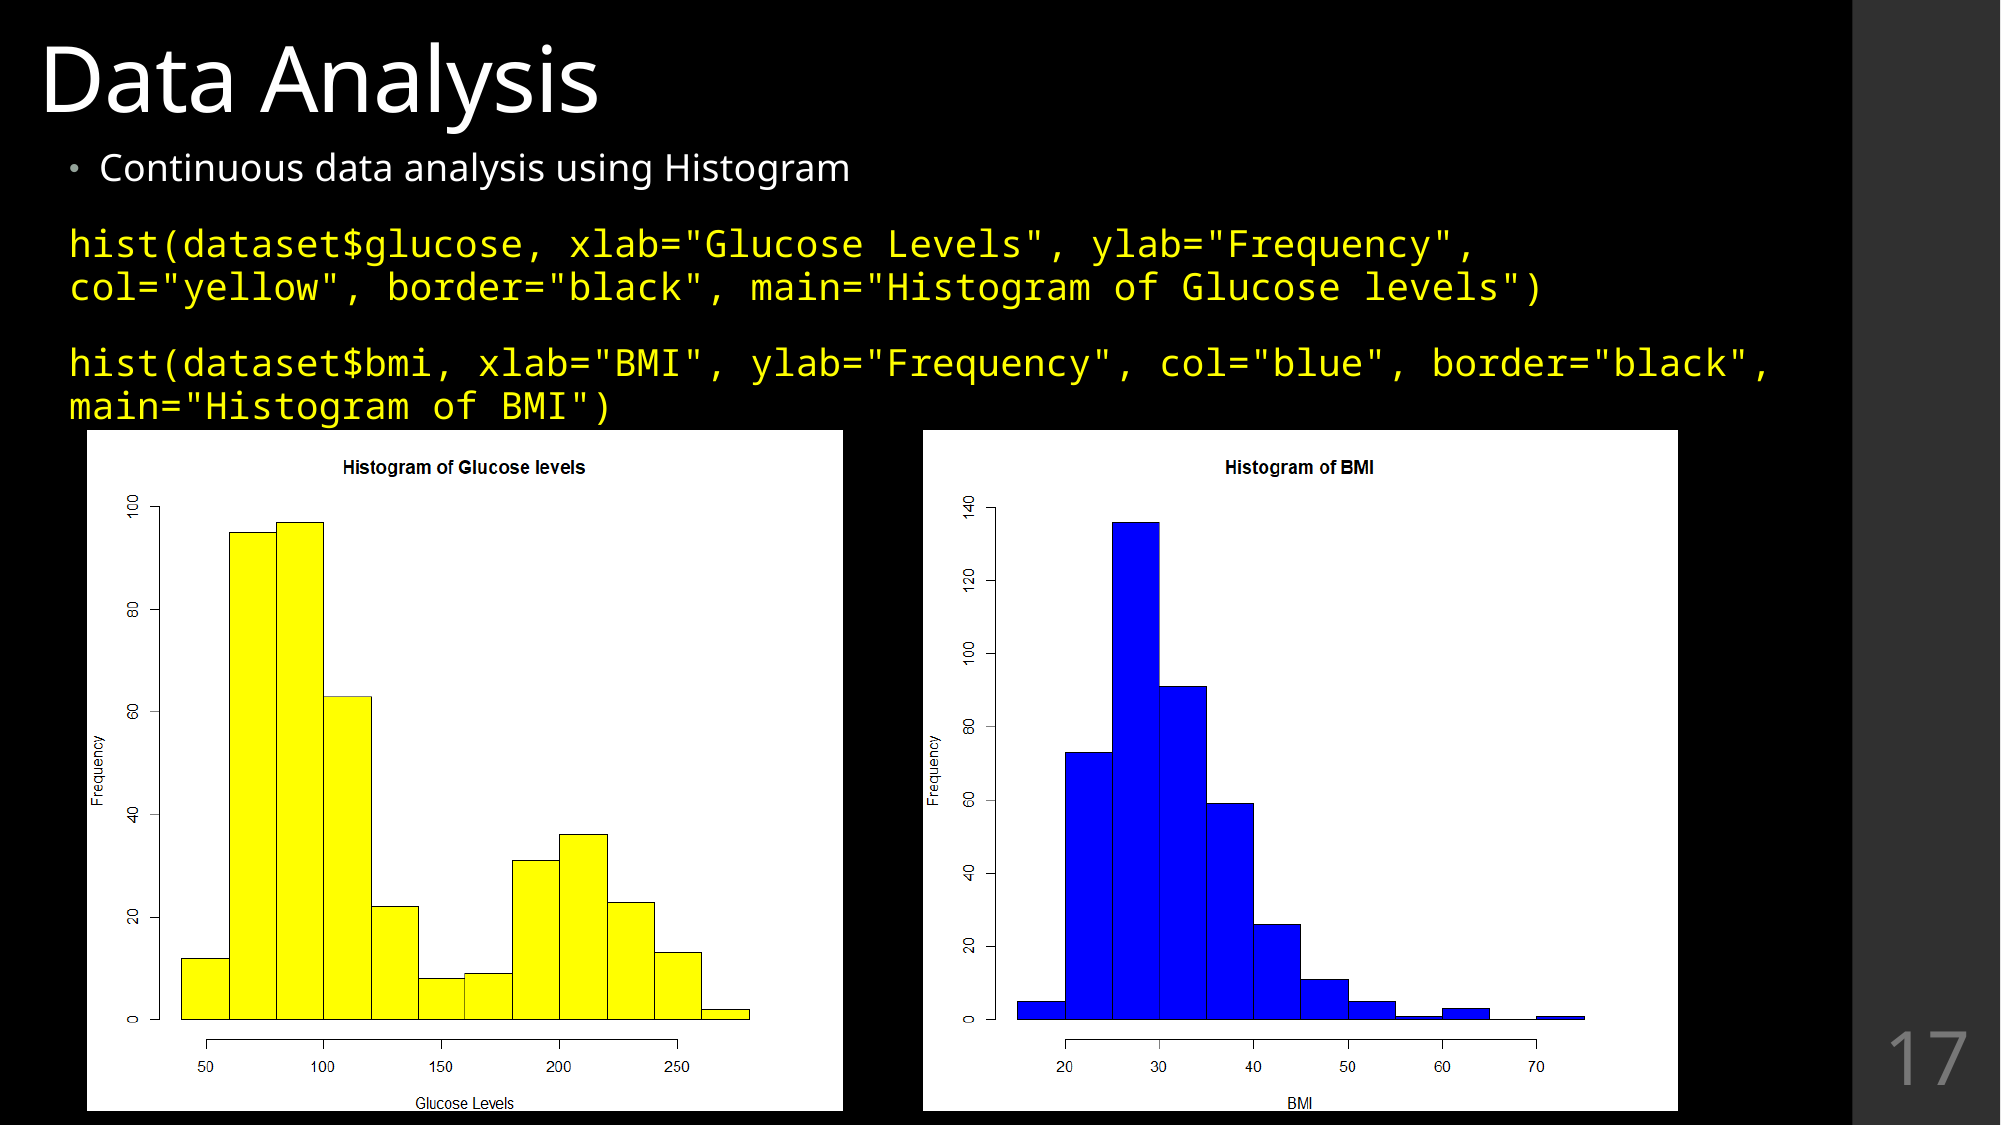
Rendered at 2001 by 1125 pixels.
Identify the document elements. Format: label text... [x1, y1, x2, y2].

picture [922, 429, 1678, 1111]
list Continuous data analysis using Histogram hist(dataset$glucose, xlab="Glucose Levels", ylab="Frequency", col="yellow", border="black", main="Histogram of Glucose levels") hist(dataset$bmi, xlab="BMI", ylab="Frequency", col="blue", border="black", main="Histogram of BMI") [54, 140, 1790, 950]
slide_number 16 [1852, 1012, 2000, 1110]
picture [87, 429, 843, 1111]
title Data Analysis [23, 0, 1599, 141]
